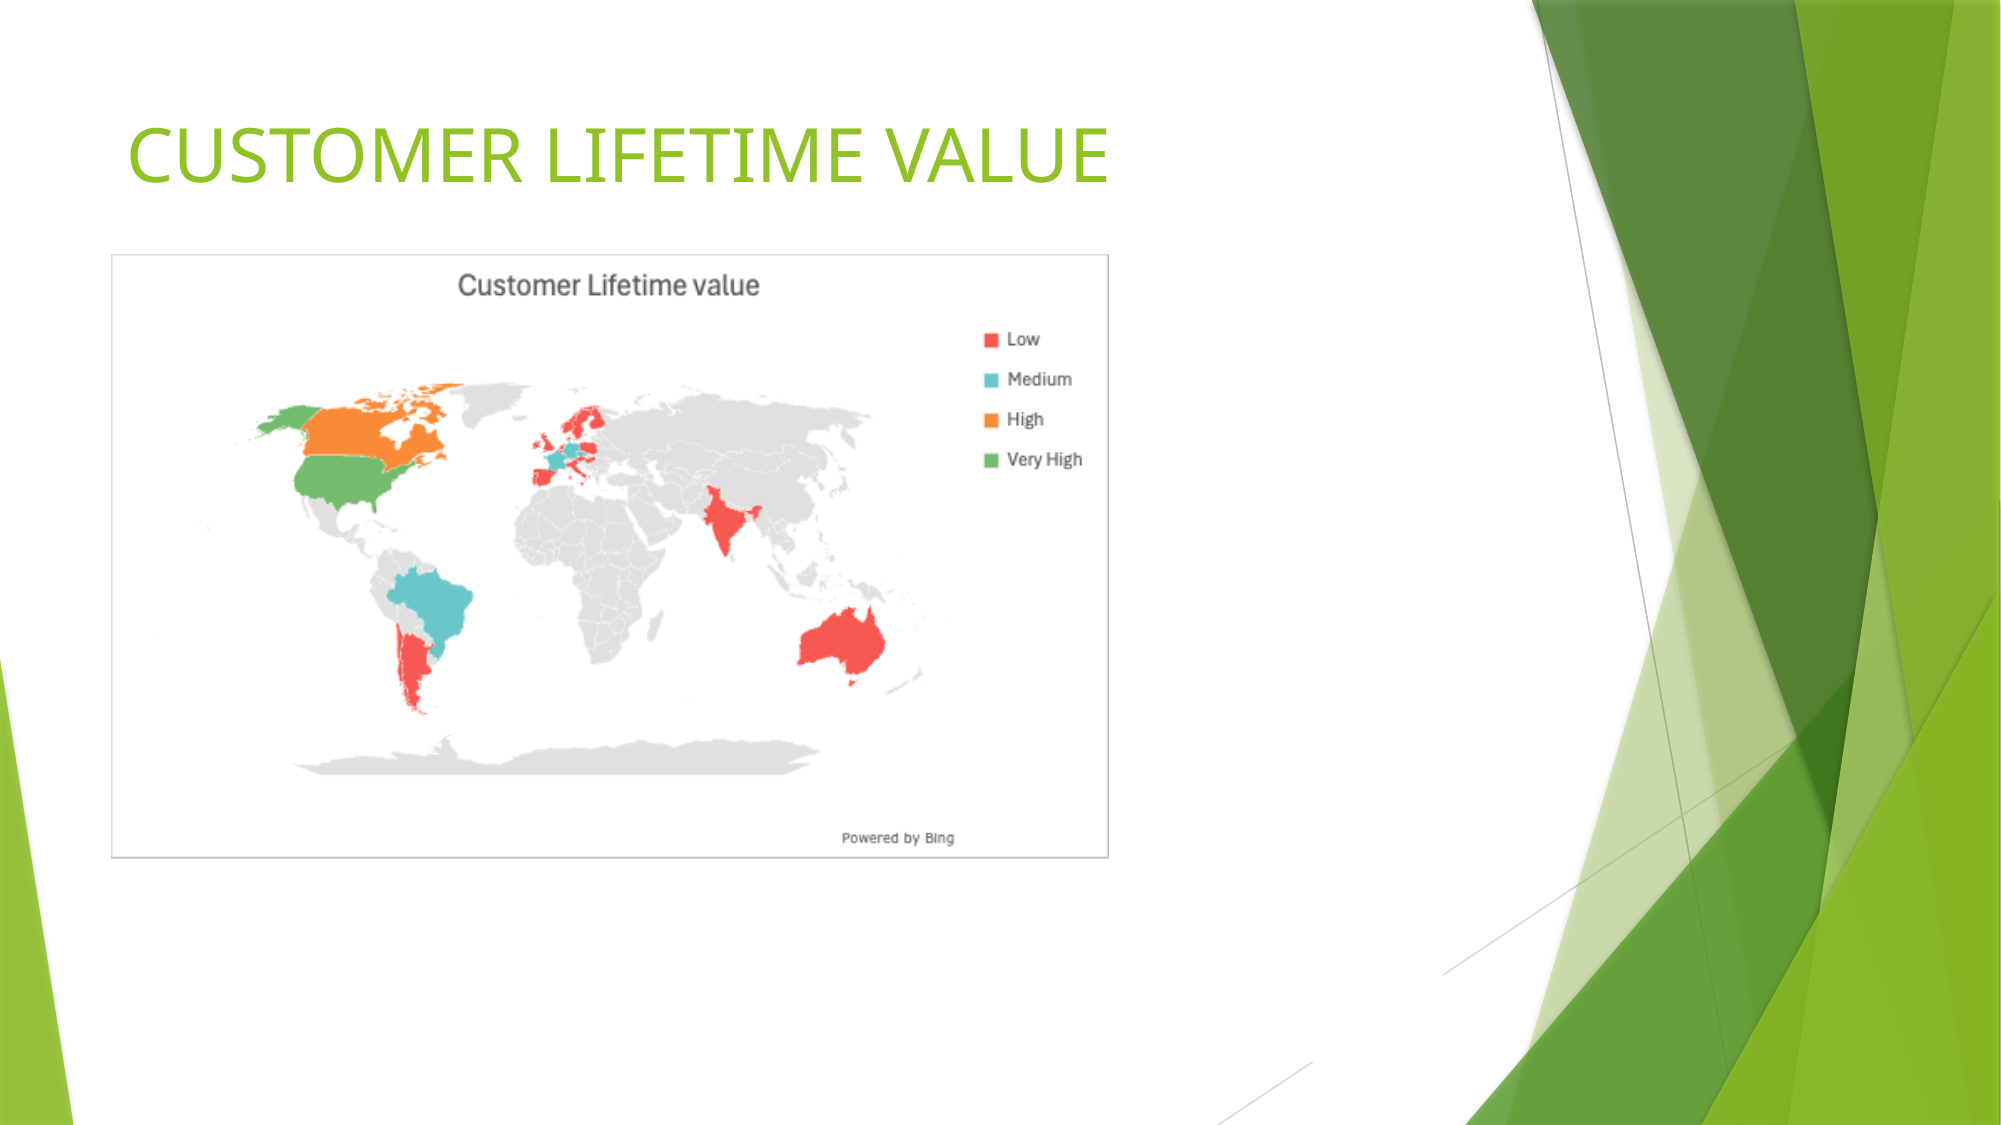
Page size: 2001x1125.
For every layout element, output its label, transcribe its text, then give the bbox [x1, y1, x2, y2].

picture [110, 253, 1444, 1063]
title CUSTOMER LIFETIME VALUE [111, 99, 1522, 317]
